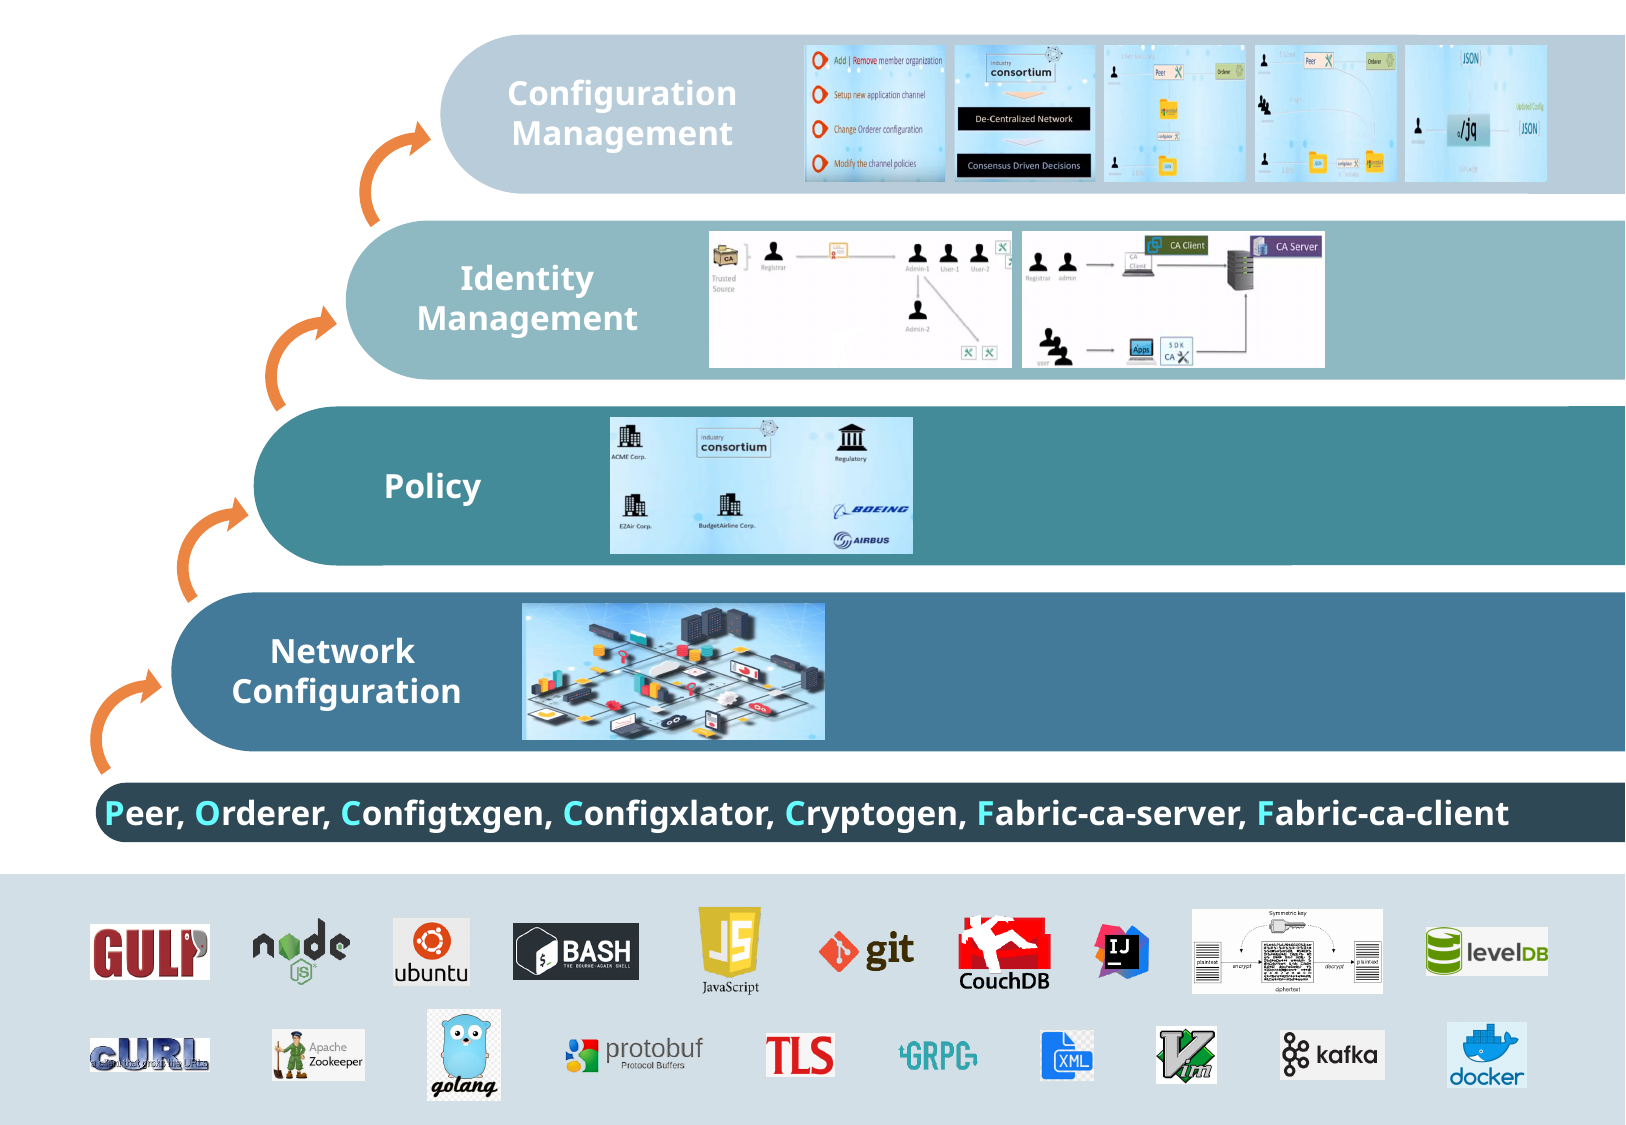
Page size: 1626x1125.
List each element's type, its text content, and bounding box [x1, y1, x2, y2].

picture [1104, 44, 1247, 182]
text_box [265, 305, 337, 412]
picture [1022, 231, 1325, 368]
picture [90, 924, 210, 980]
text_box [253, 406, 1625, 566]
picture [610, 417, 913, 554]
picture [1094, 924, 1149, 979]
text_box [359, 120, 431, 228]
picture [708, 231, 1012, 368]
text_box Identity Management [401, 249, 654, 345]
picture [512, 923, 639, 981]
text_box [345, 220, 1625, 380]
text_box [440, 34, 1625, 194]
picture [897, 1040, 978, 1070]
picture [818, 931, 915, 972]
text_box Policy [368, 457, 497, 513]
picture [1405, 44, 1547, 182]
text_box Peer, Orderer, Configtxgen, Configxlator, Cryptogen, Fabric-ca-server, Fabric-ca-client [89, 784, 1525, 840]
picture [1040, 1029, 1094, 1081]
picture [1192, 909, 1383, 994]
picture [1279, 1030, 1385, 1080]
text_box [114, 782, 1625, 843]
text_box [0, 874, 1625, 1125]
picture [1156, 1026, 1217, 1085]
picture [1254, 44, 1397, 182]
picture [683, 903, 777, 997]
text_box [171, 592, 1625, 752]
picture [272, 1029, 365, 1082]
picture [1426, 927, 1548, 976]
text_box [176, 496, 249, 603]
picture [563, 1037, 704, 1073]
picture [522, 603, 825, 740]
text_box Network Configuration [216, 623, 477, 718]
picture [804, 44, 946, 182]
picture [90, 1038, 210, 1072]
text_box Configuration Management [492, 64, 753, 160]
picture [253, 918, 350, 986]
picture [427, 1009, 501, 1102]
text_box [90, 668, 162, 775]
picture [393, 917, 470, 986]
picture [766, 1033, 836, 1077]
picture [1447, 1021, 1527, 1089]
picture [954, 44, 1096, 182]
picture [957, 914, 1051, 989]
